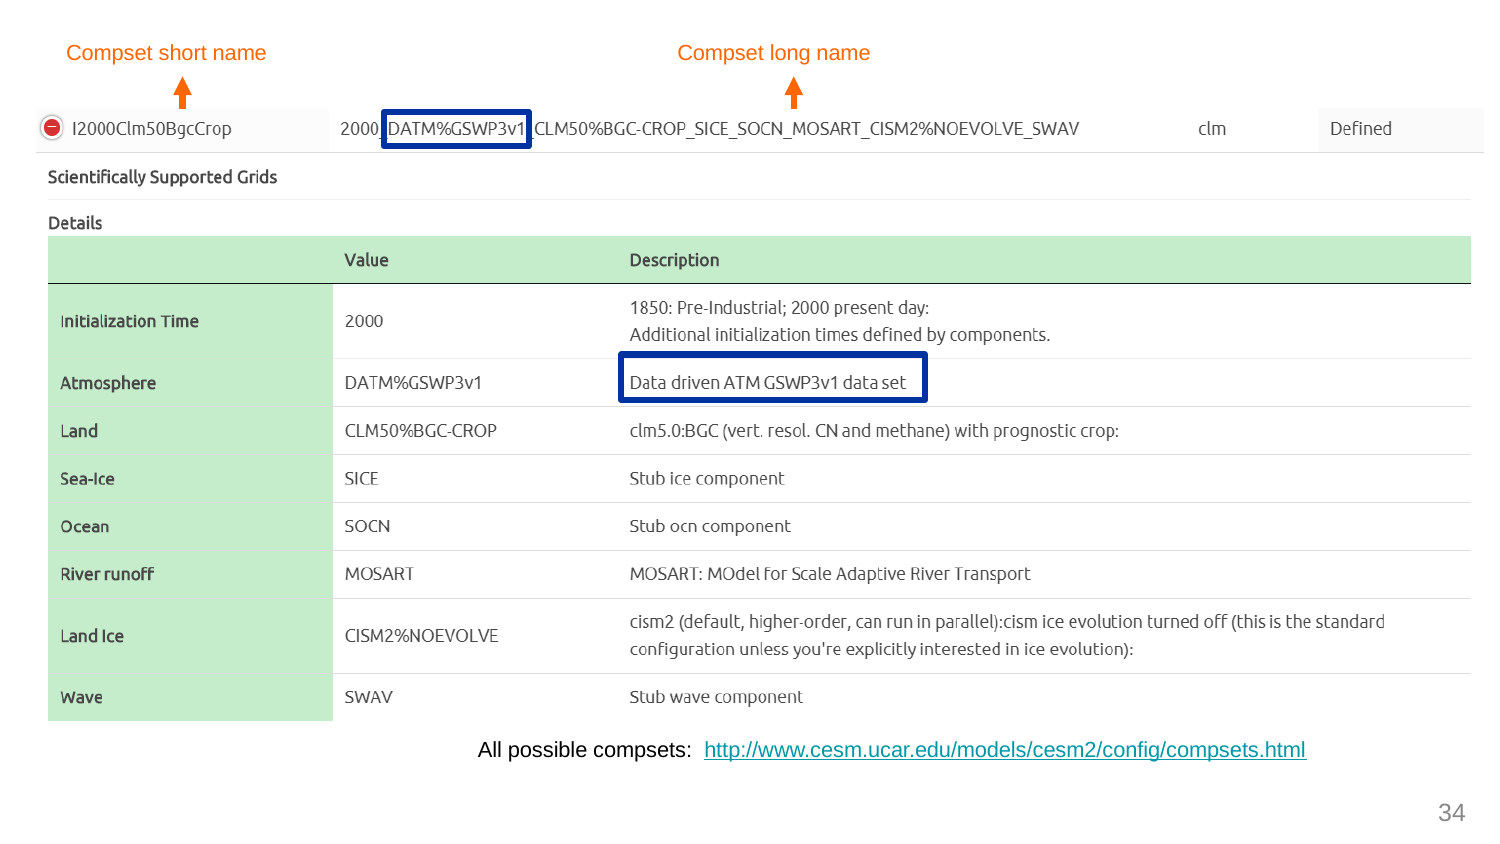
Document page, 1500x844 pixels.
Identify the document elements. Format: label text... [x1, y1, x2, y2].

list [24, 108, 1500, 735]
text_box Compset long name [662, 30, 925, 72]
text_box All possible compsets: http://www.cesm.ucar.edu/models/cesm2/config/compsets.html [463, 742, 1500, 769]
slide_number 34 [1131, 789, 1482, 834]
text_box Compset short name [51, 30, 314, 72]
